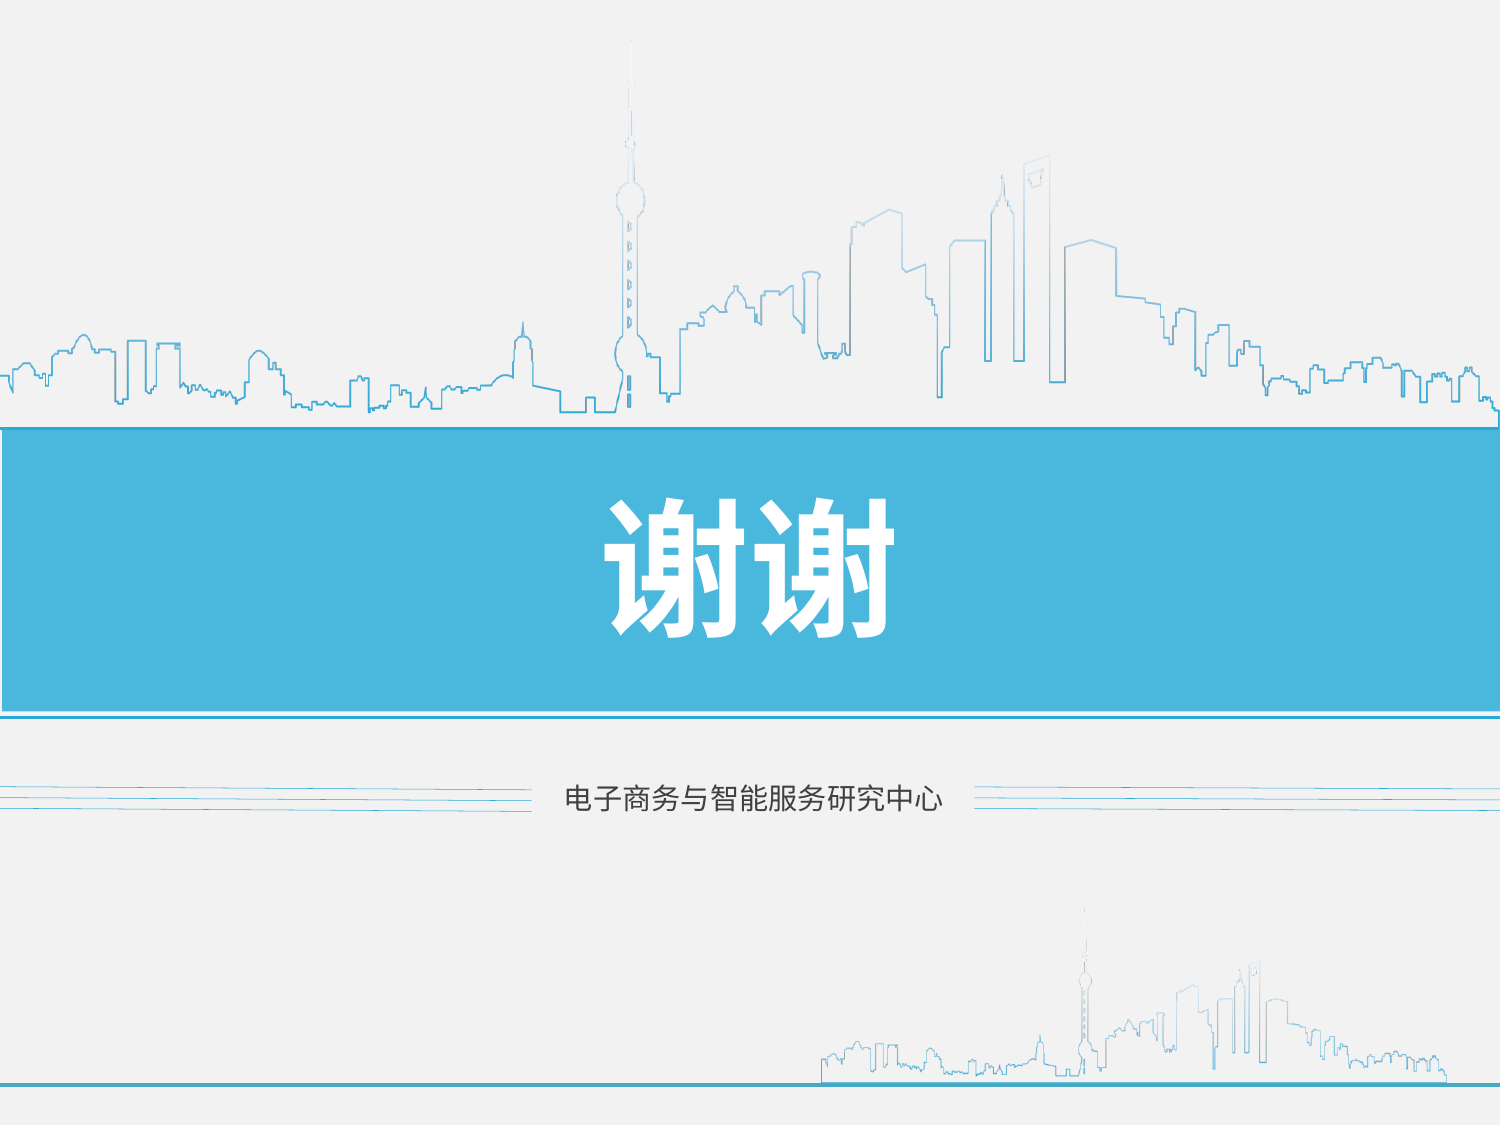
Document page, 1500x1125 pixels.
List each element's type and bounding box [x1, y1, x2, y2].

picture [0, 41, 1500, 430]
picture [821, 909, 1447, 1083]
